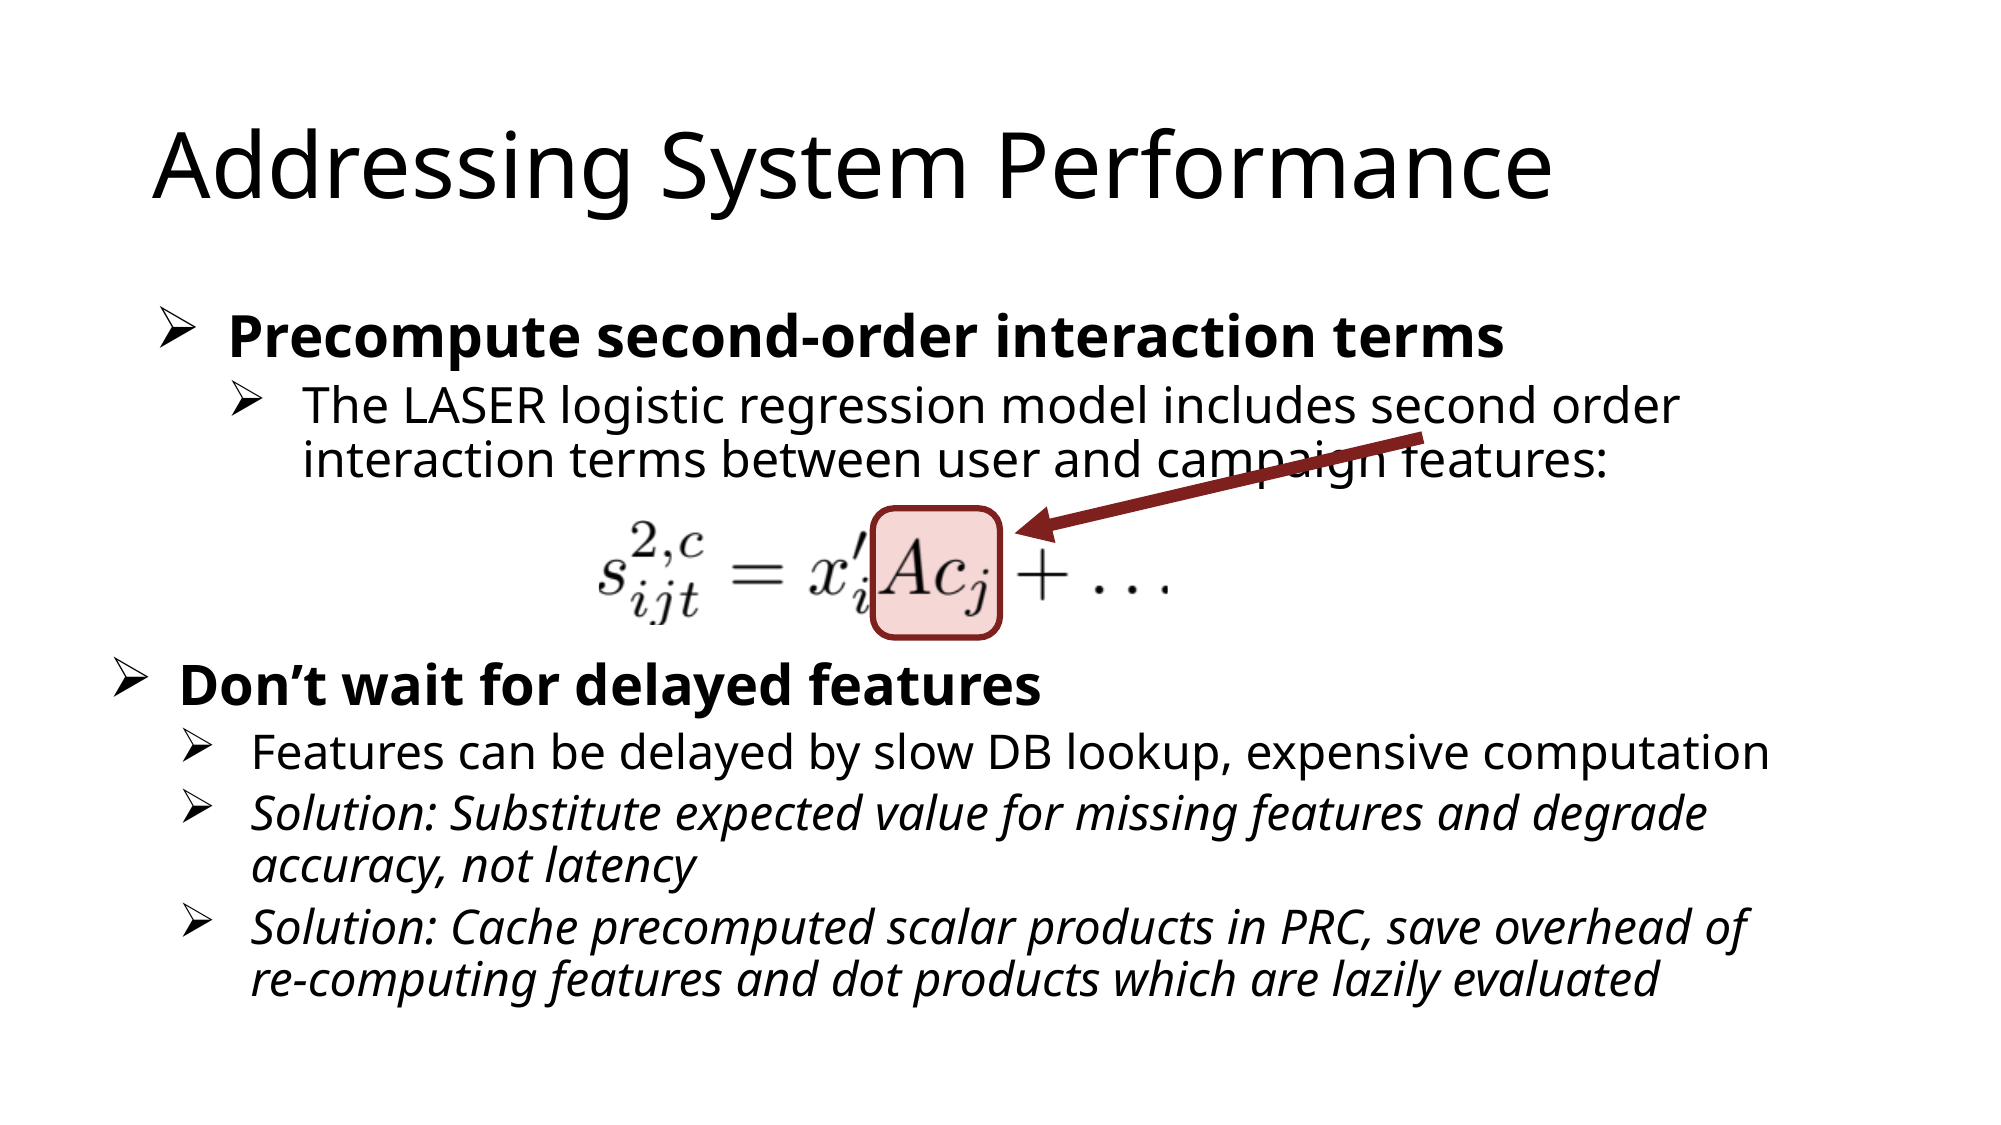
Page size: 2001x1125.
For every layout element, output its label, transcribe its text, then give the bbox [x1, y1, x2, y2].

picture [598, 520, 1168, 625]
text_box Don’t wait for delayed features Features can be delayed by slow DB lookup, expensive computation Solution: Substitute expected value for missing features and degrade accuracy, not latency Solution: Cache precomputed scalar products in PRC, save overhead of re-computing features and dot products which are lazily evaluated [91, 649, 1817, 1032]
list Precompute second-order interaction terms The LASER logistic regression model includes second order interaction terms between user and campaign features: [137, 299, 1863, 509]
text_box [873, 625, 999, 639]
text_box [1014, 437, 1423, 534]
title Addressing System Performance [137, 59, 1863, 278]
text_box [874, 509, 999, 520]
